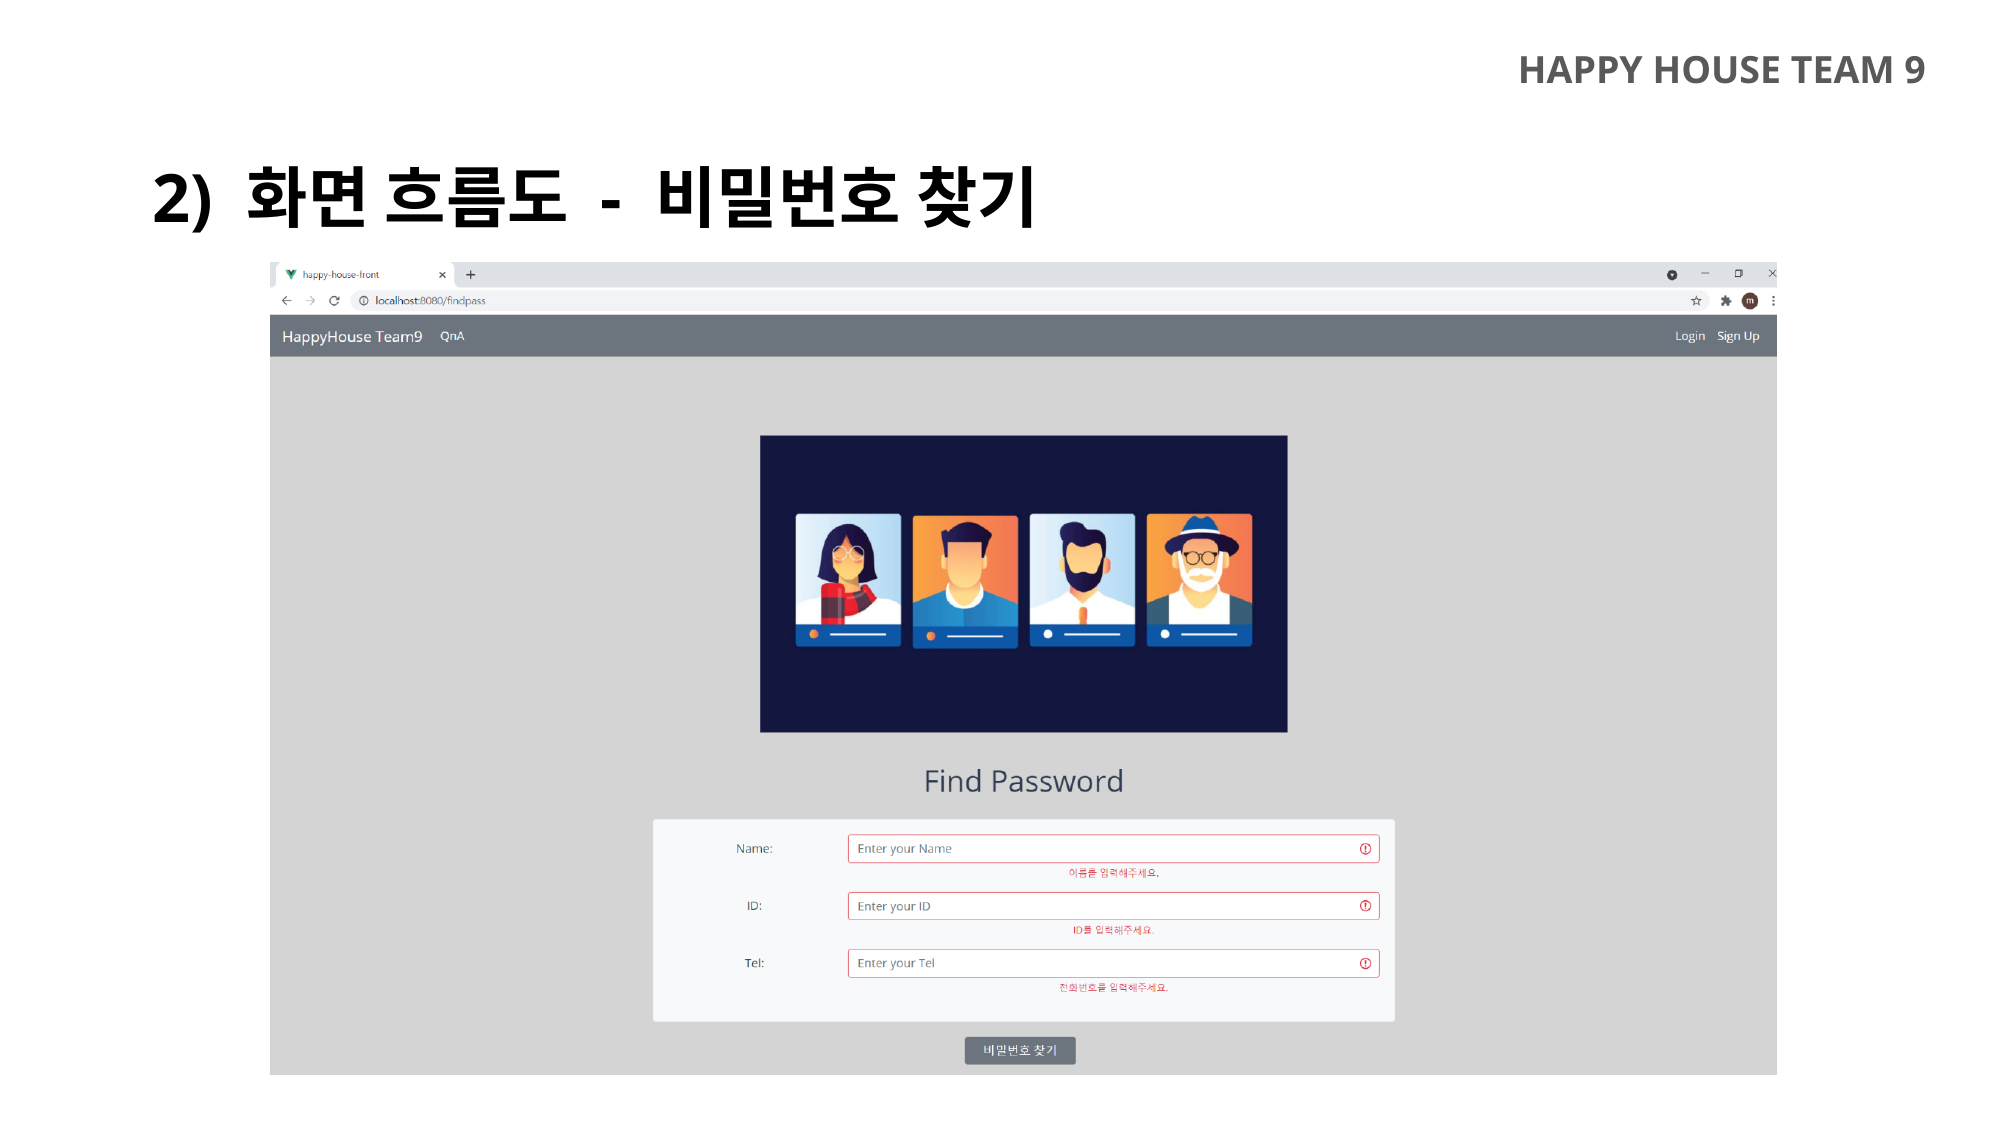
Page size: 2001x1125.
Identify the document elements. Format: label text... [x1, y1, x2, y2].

text_box 2) 화면 흐름도 - 비밀번호 찾기 [137, 72, 1495, 263]
picture [270, 262, 1778, 1076]
text_box HAPPY HOUSE TEAM 9 [1502, 13, 1983, 86]
